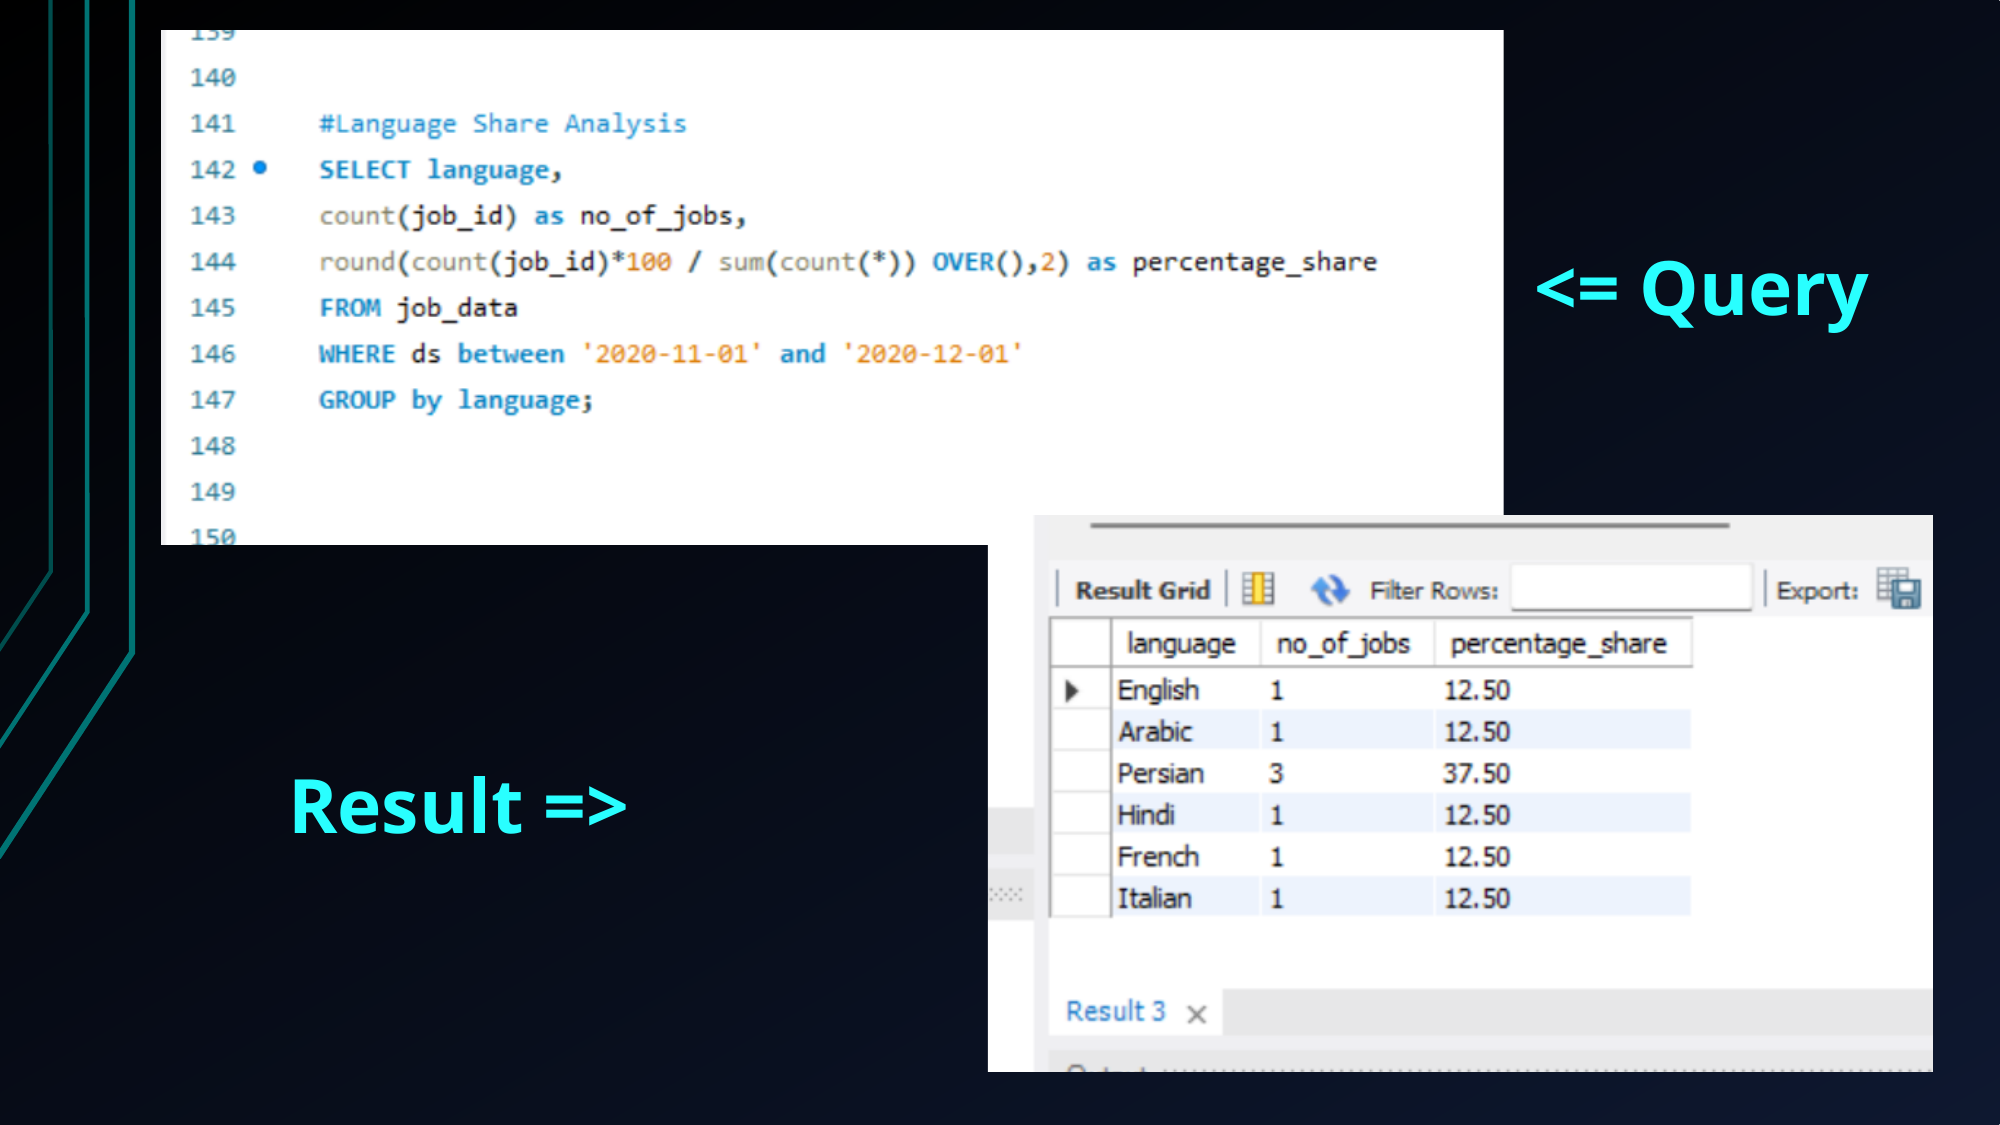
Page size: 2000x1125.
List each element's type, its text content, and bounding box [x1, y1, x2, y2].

picture [160, 30, 1934, 1072]
text_box Result => [273, 761, 793, 966]
text_box <= Query [1519, 243, 2000, 448]
